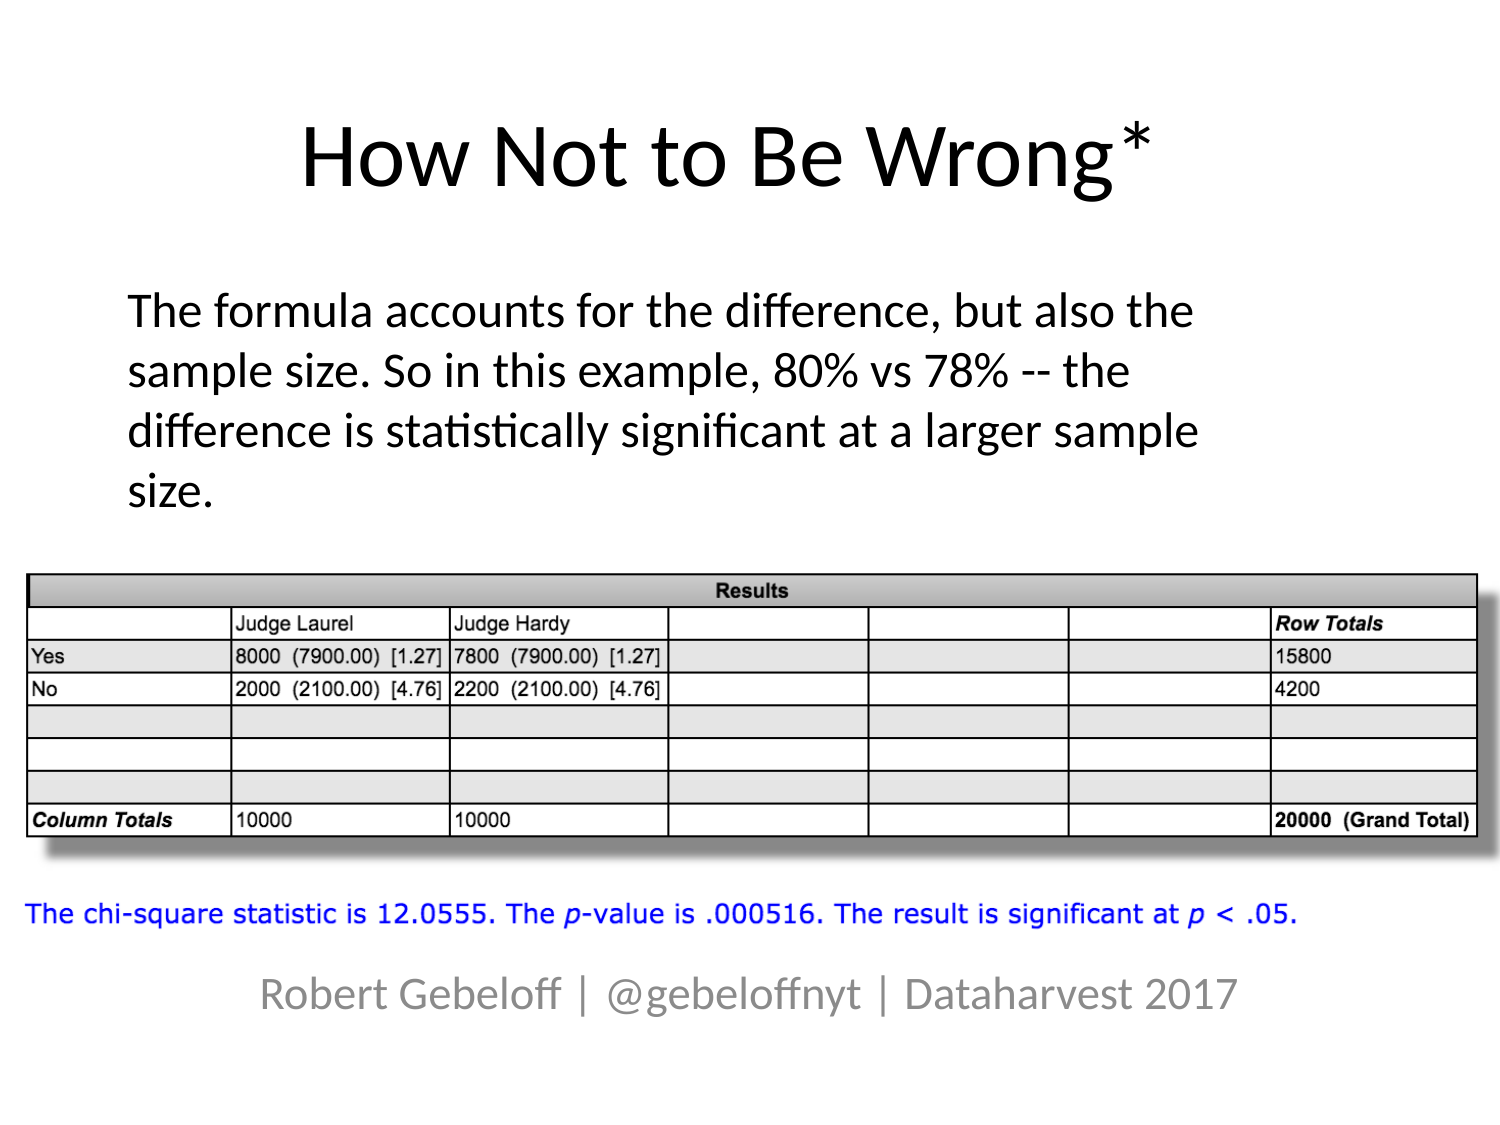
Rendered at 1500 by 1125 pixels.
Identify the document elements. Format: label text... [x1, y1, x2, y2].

text_box The formula accounts for the difference, but also the sample size. So in this example, 80% vs 78% -- the difference is statistically significant at a larger sample size. [112, 270, 1275, 526]
title How Not to Be Wrong* [112, 29, 1388, 271]
subtitle Robert Gebeloff | @gebeloffnyt | Dataharvest 2017 [225, 960, 1275, 1040]
picture [19, 561, 1500, 952]
